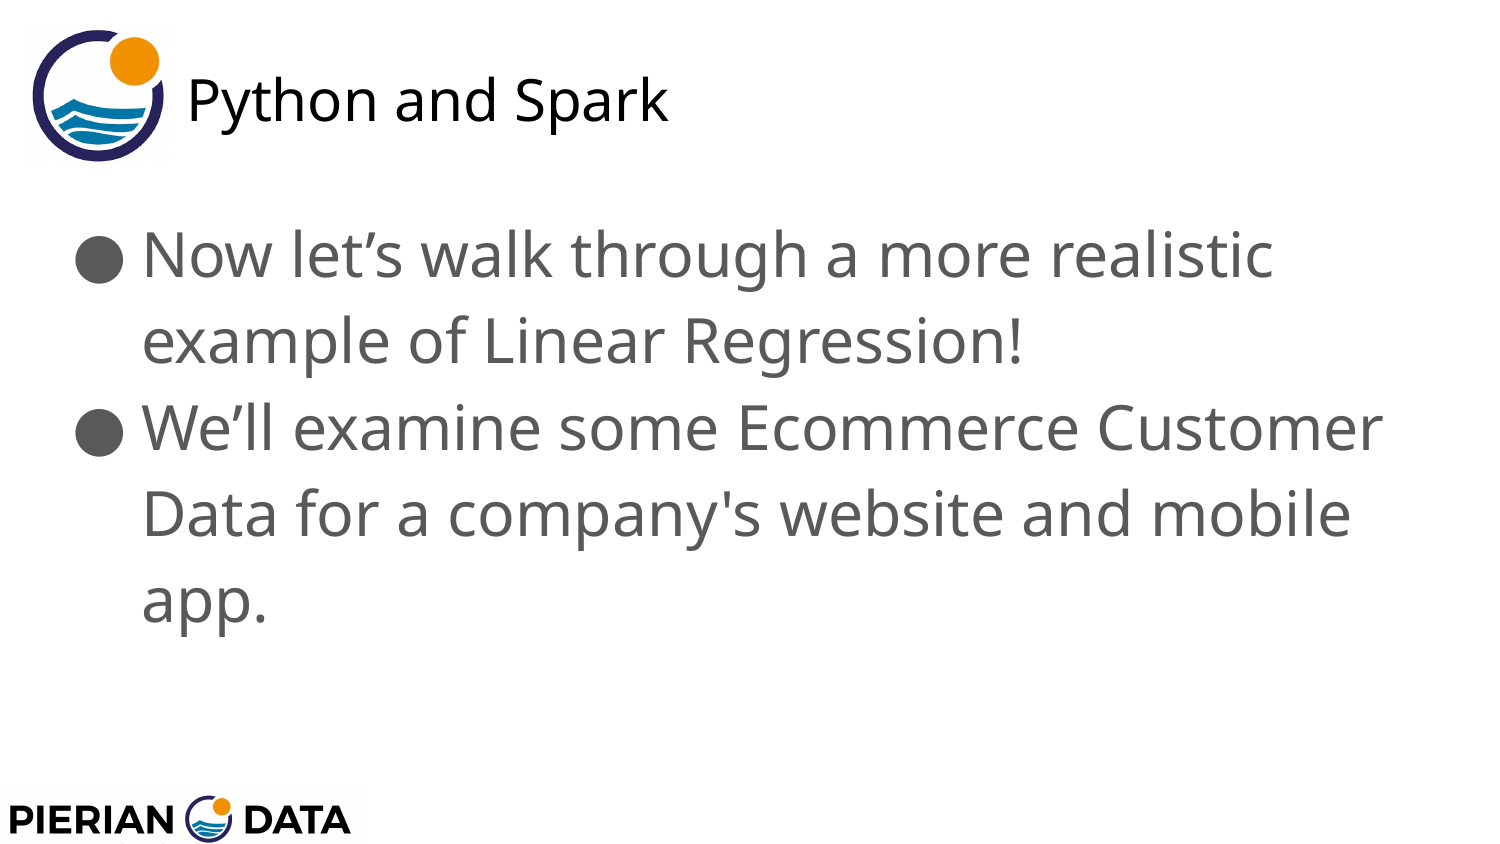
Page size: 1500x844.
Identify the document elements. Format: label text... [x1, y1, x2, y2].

picture [24, 24, 172, 167]
list Now let’s walk through a more realistic example of Linear Regression! We’ll examine some Ecommerce Customer Data for a company's website and mobile app. [51, 189, 1449, 750]
picture [0, 787, 368, 844]
title Python and Spark [176, 48, 1449, 143]
